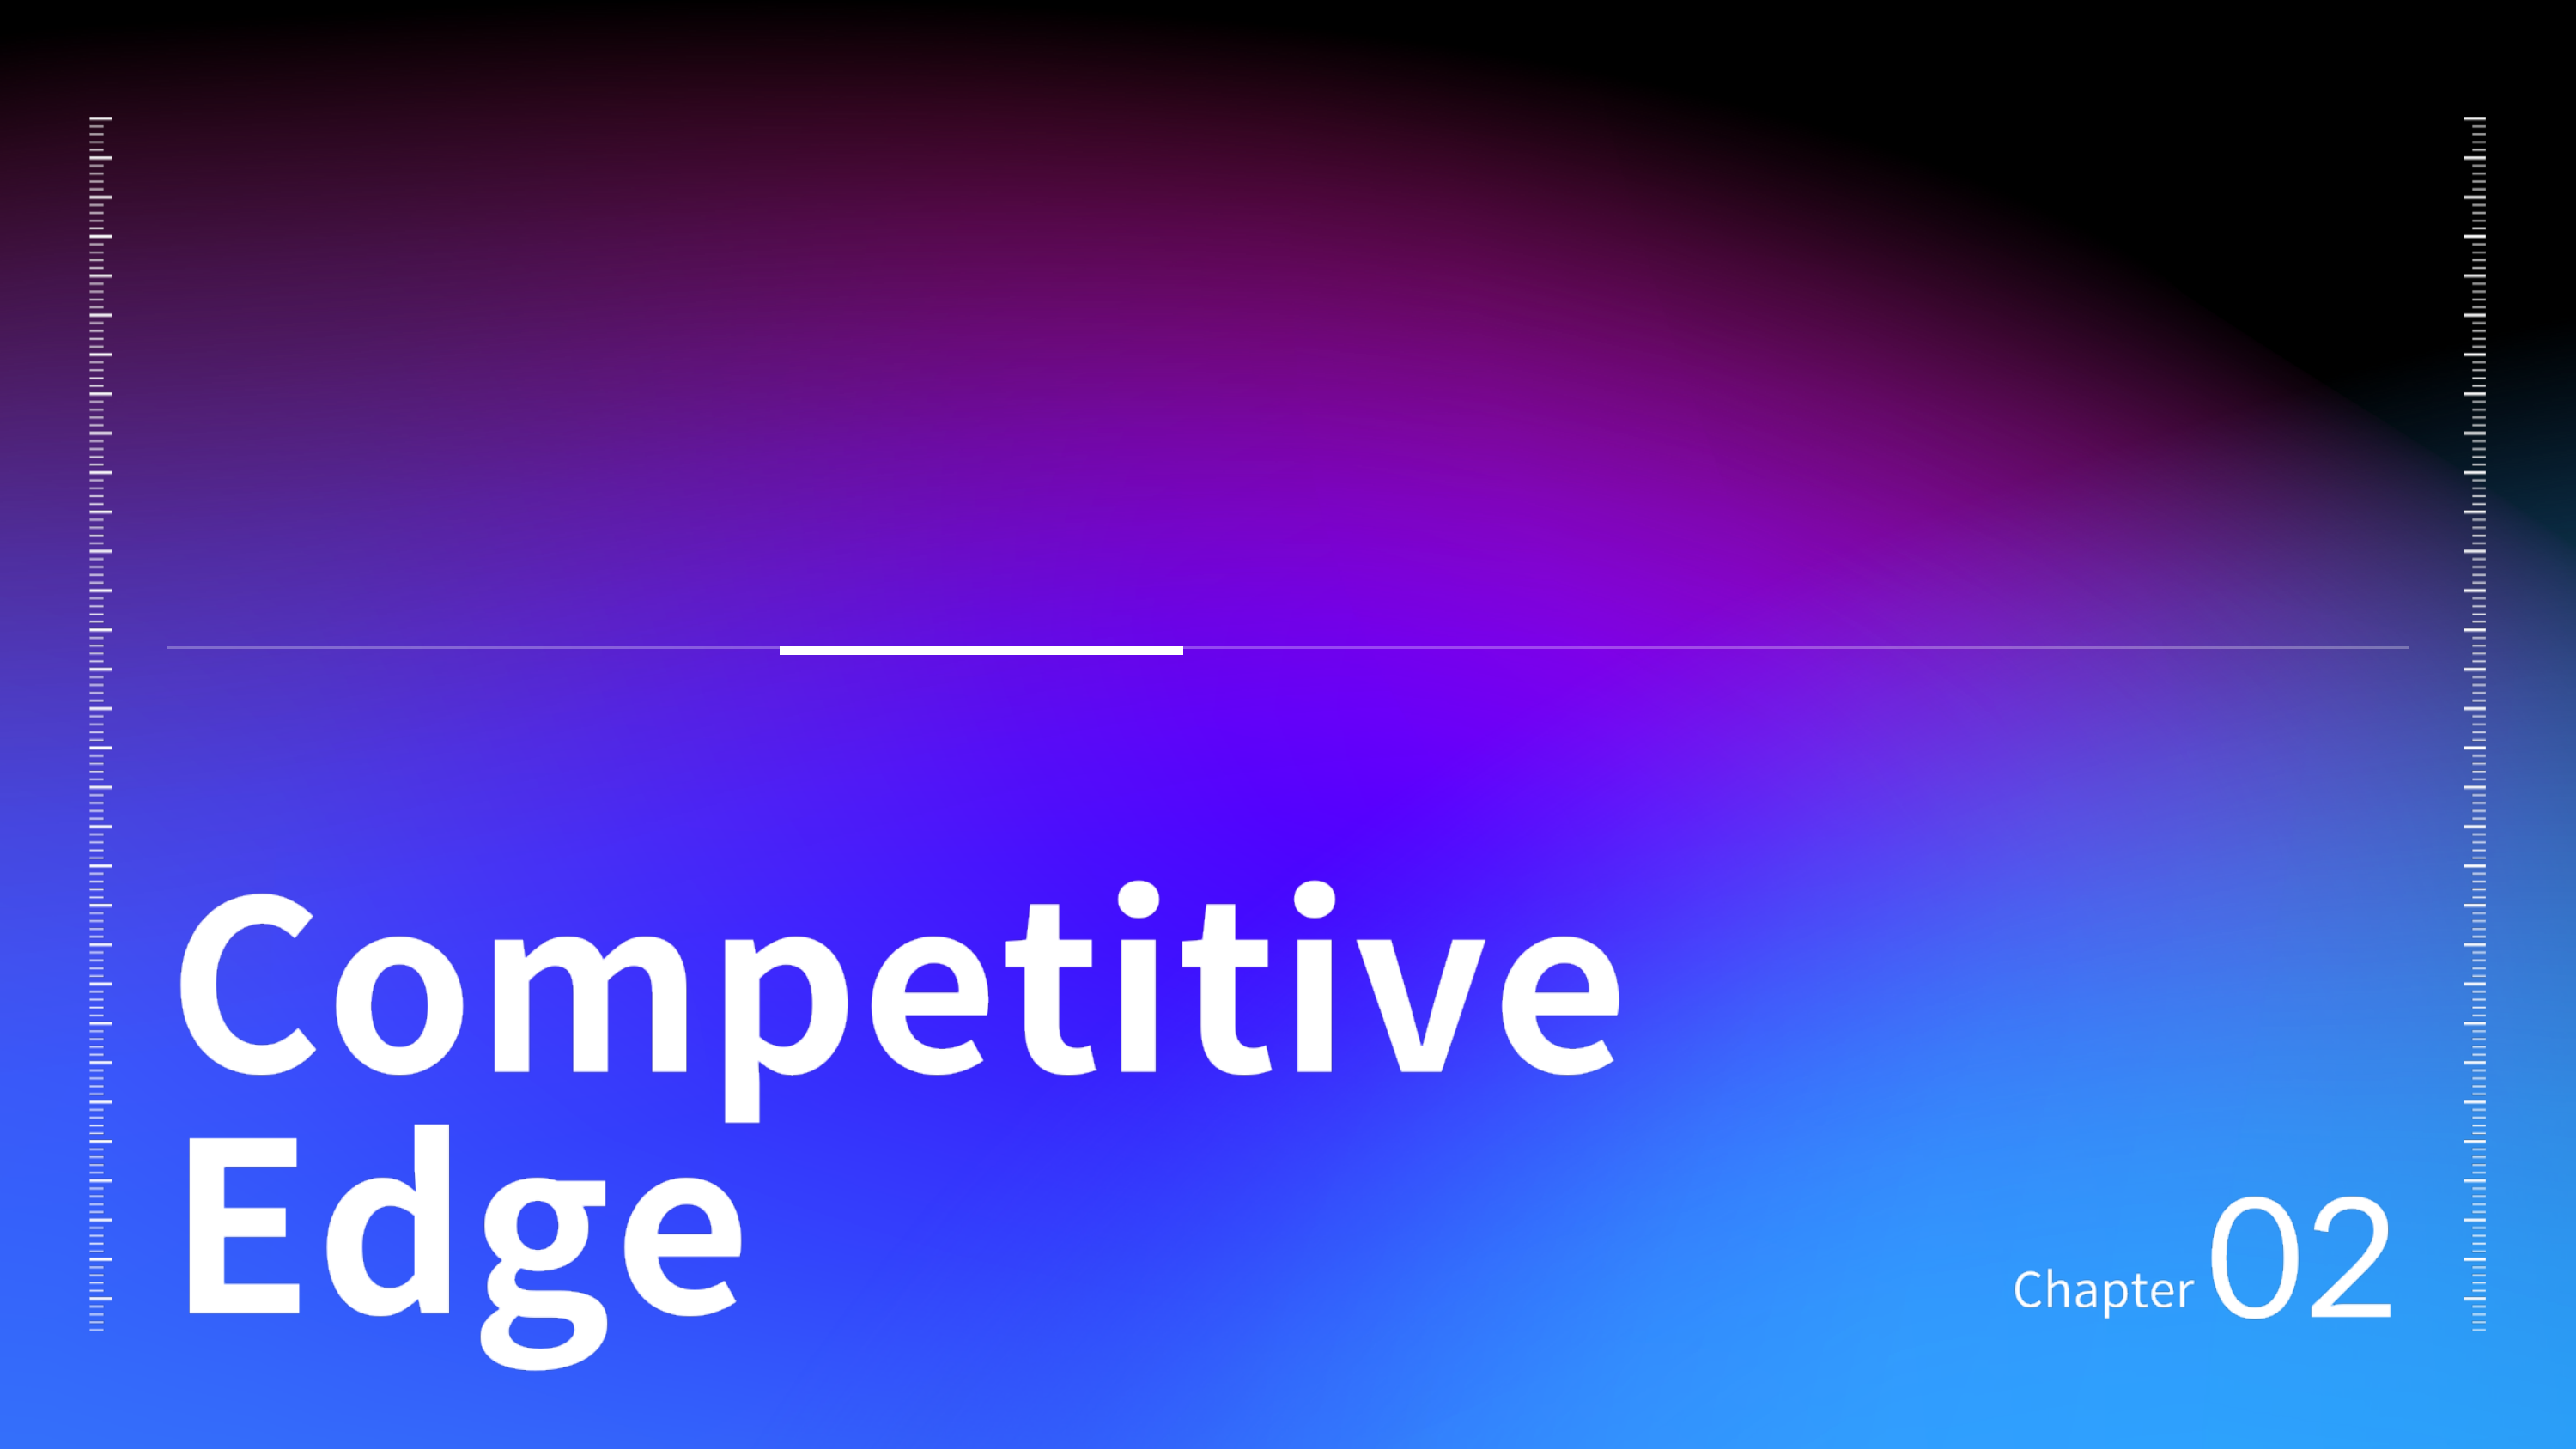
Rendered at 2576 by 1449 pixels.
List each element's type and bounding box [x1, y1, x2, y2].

text_box [2013, 1136, 2409, 1331]
text_box [167, 646, 2409, 656]
text_box [89, 117, 2487, 1331]
picture [133, 773, 1738, 1449]
text_box [1744, 233, 2576, 1449]
text_box [0, 0, 2576, 1449]
